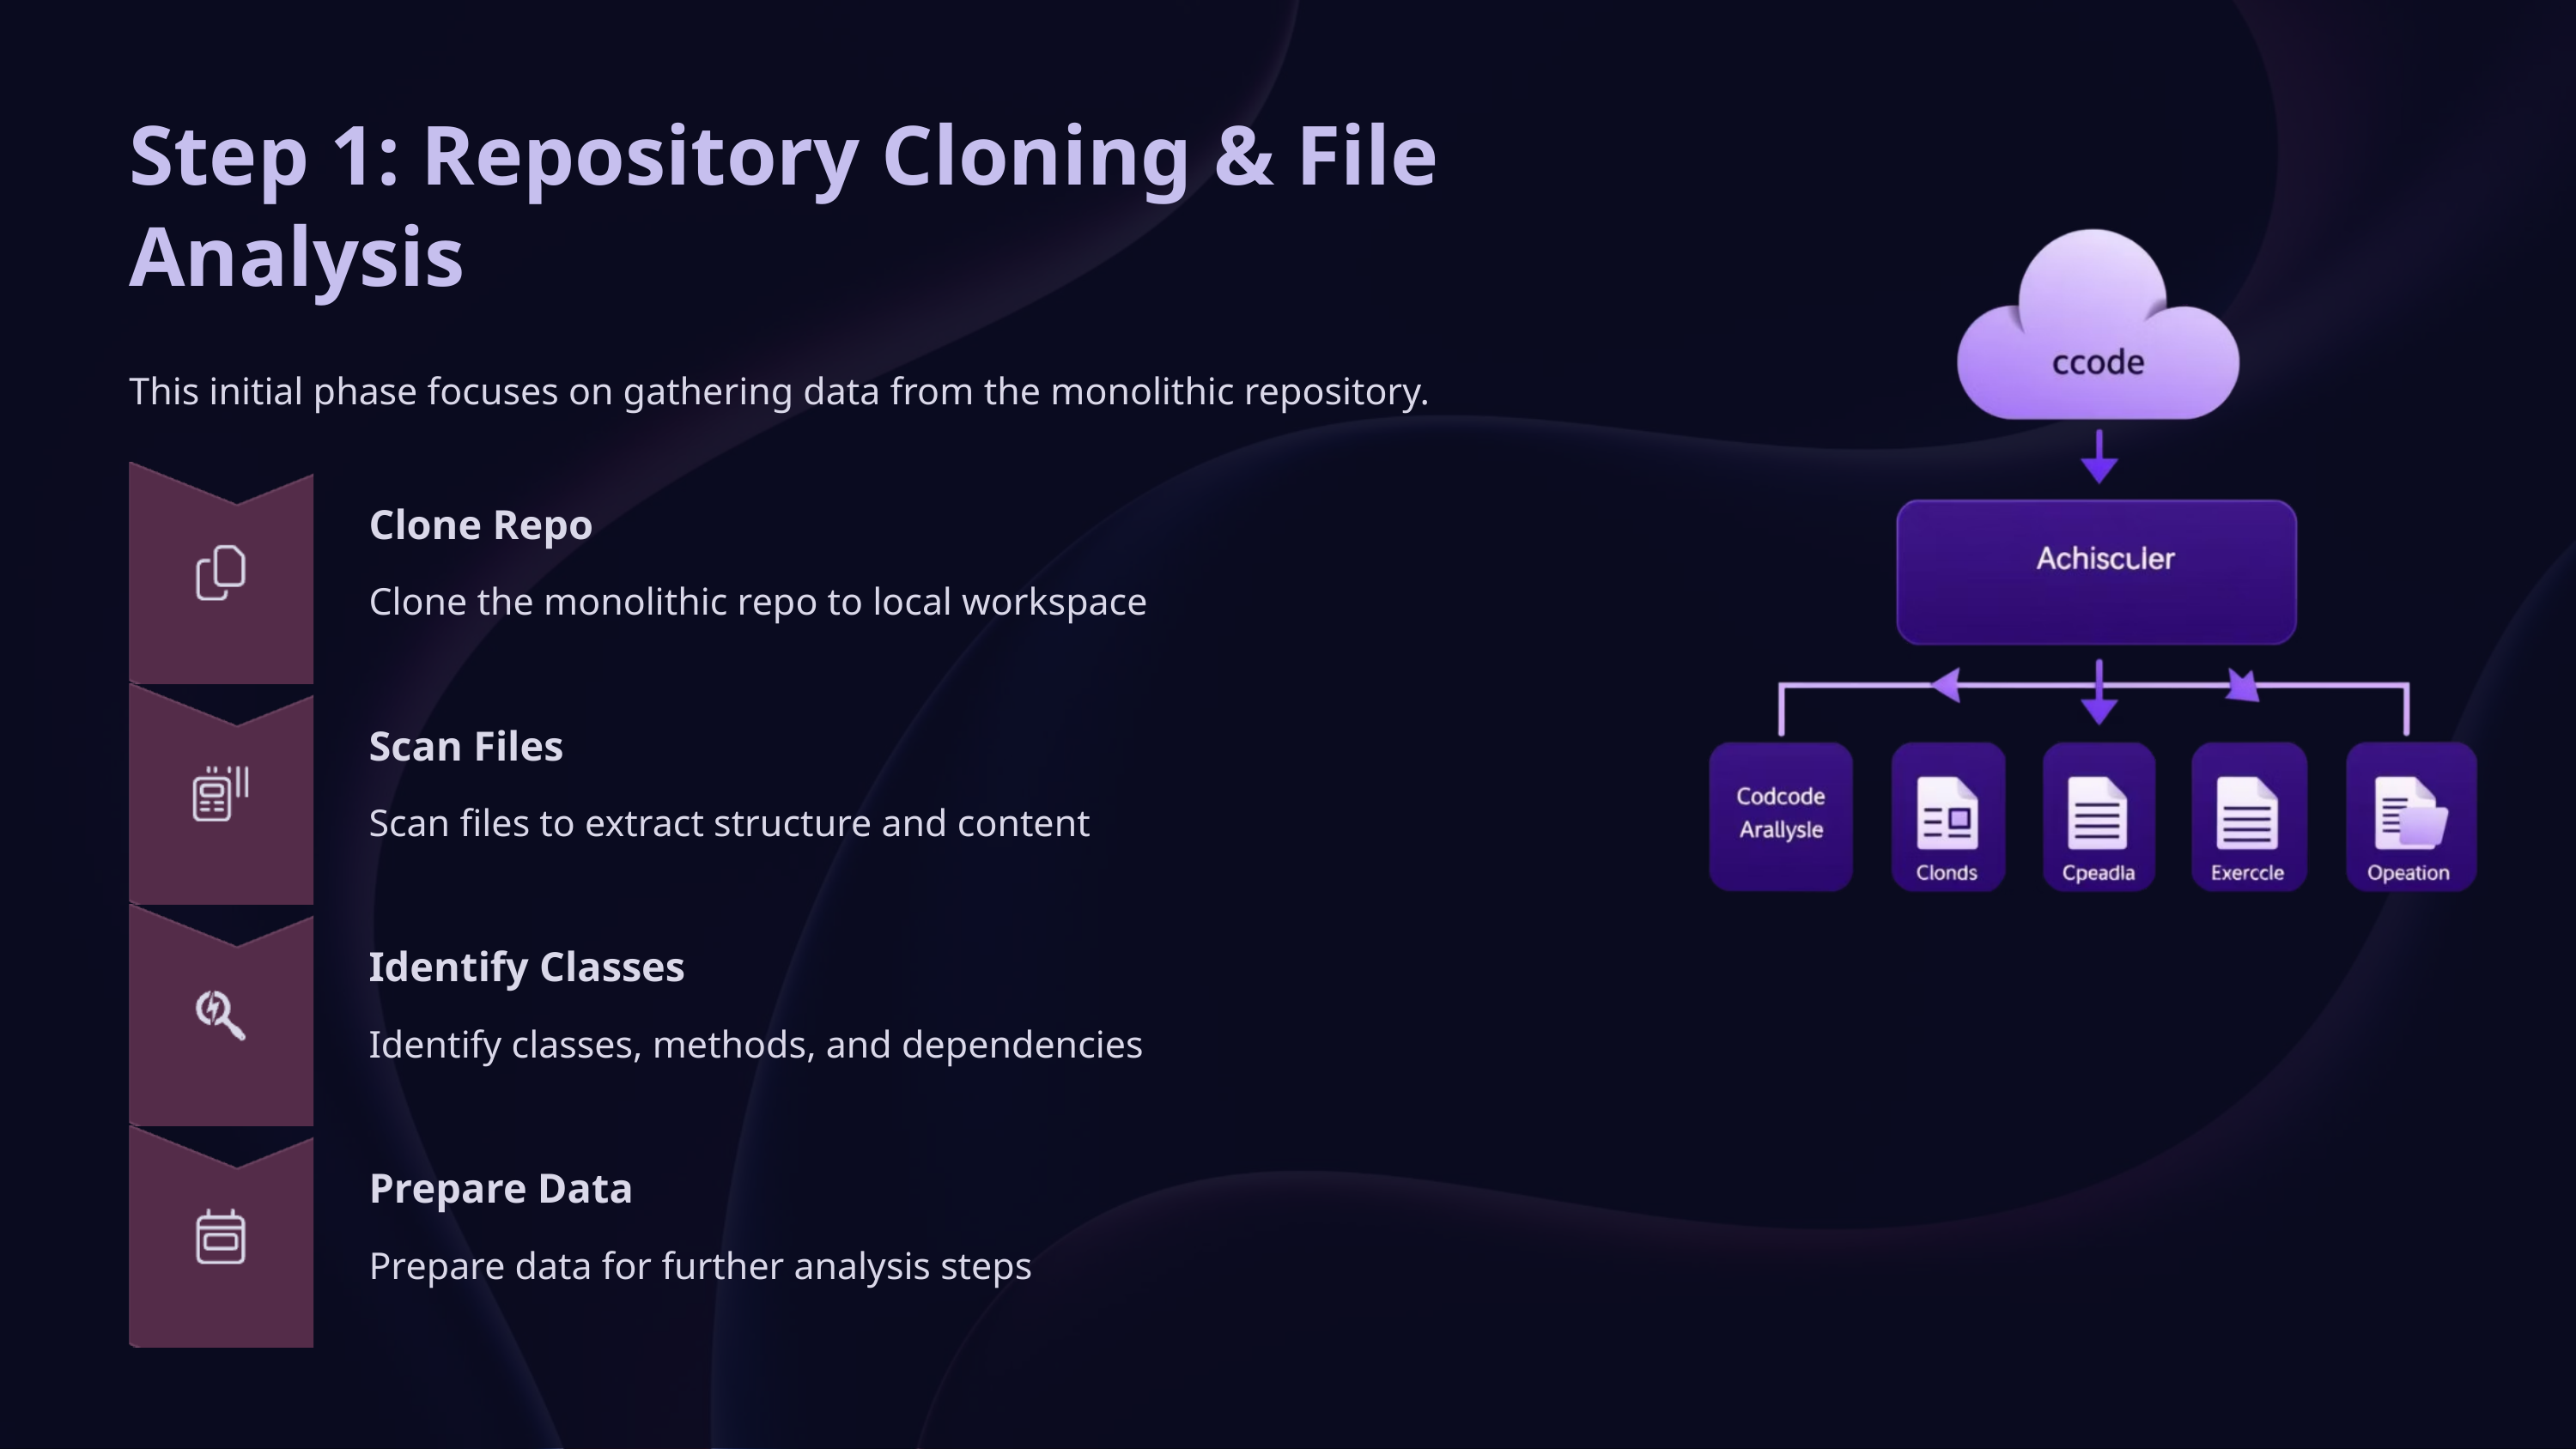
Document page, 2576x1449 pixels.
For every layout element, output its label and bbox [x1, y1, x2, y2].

text_box [0, 0, 2576, 1449]
text_box [129, 100, 1481, 307]
text_box [129, 361, 1481, 421]
text_box [368, 1015, 1481, 1075]
text_box [368, 1235, 1481, 1296]
text_box [368, 941, 780, 993]
text_box [368, 793, 1481, 853]
text_box [368, 1162, 780, 1215]
text_box [368, 499, 780, 551]
text_box [368, 572, 1481, 632]
text_box [368, 719, 780, 773]
